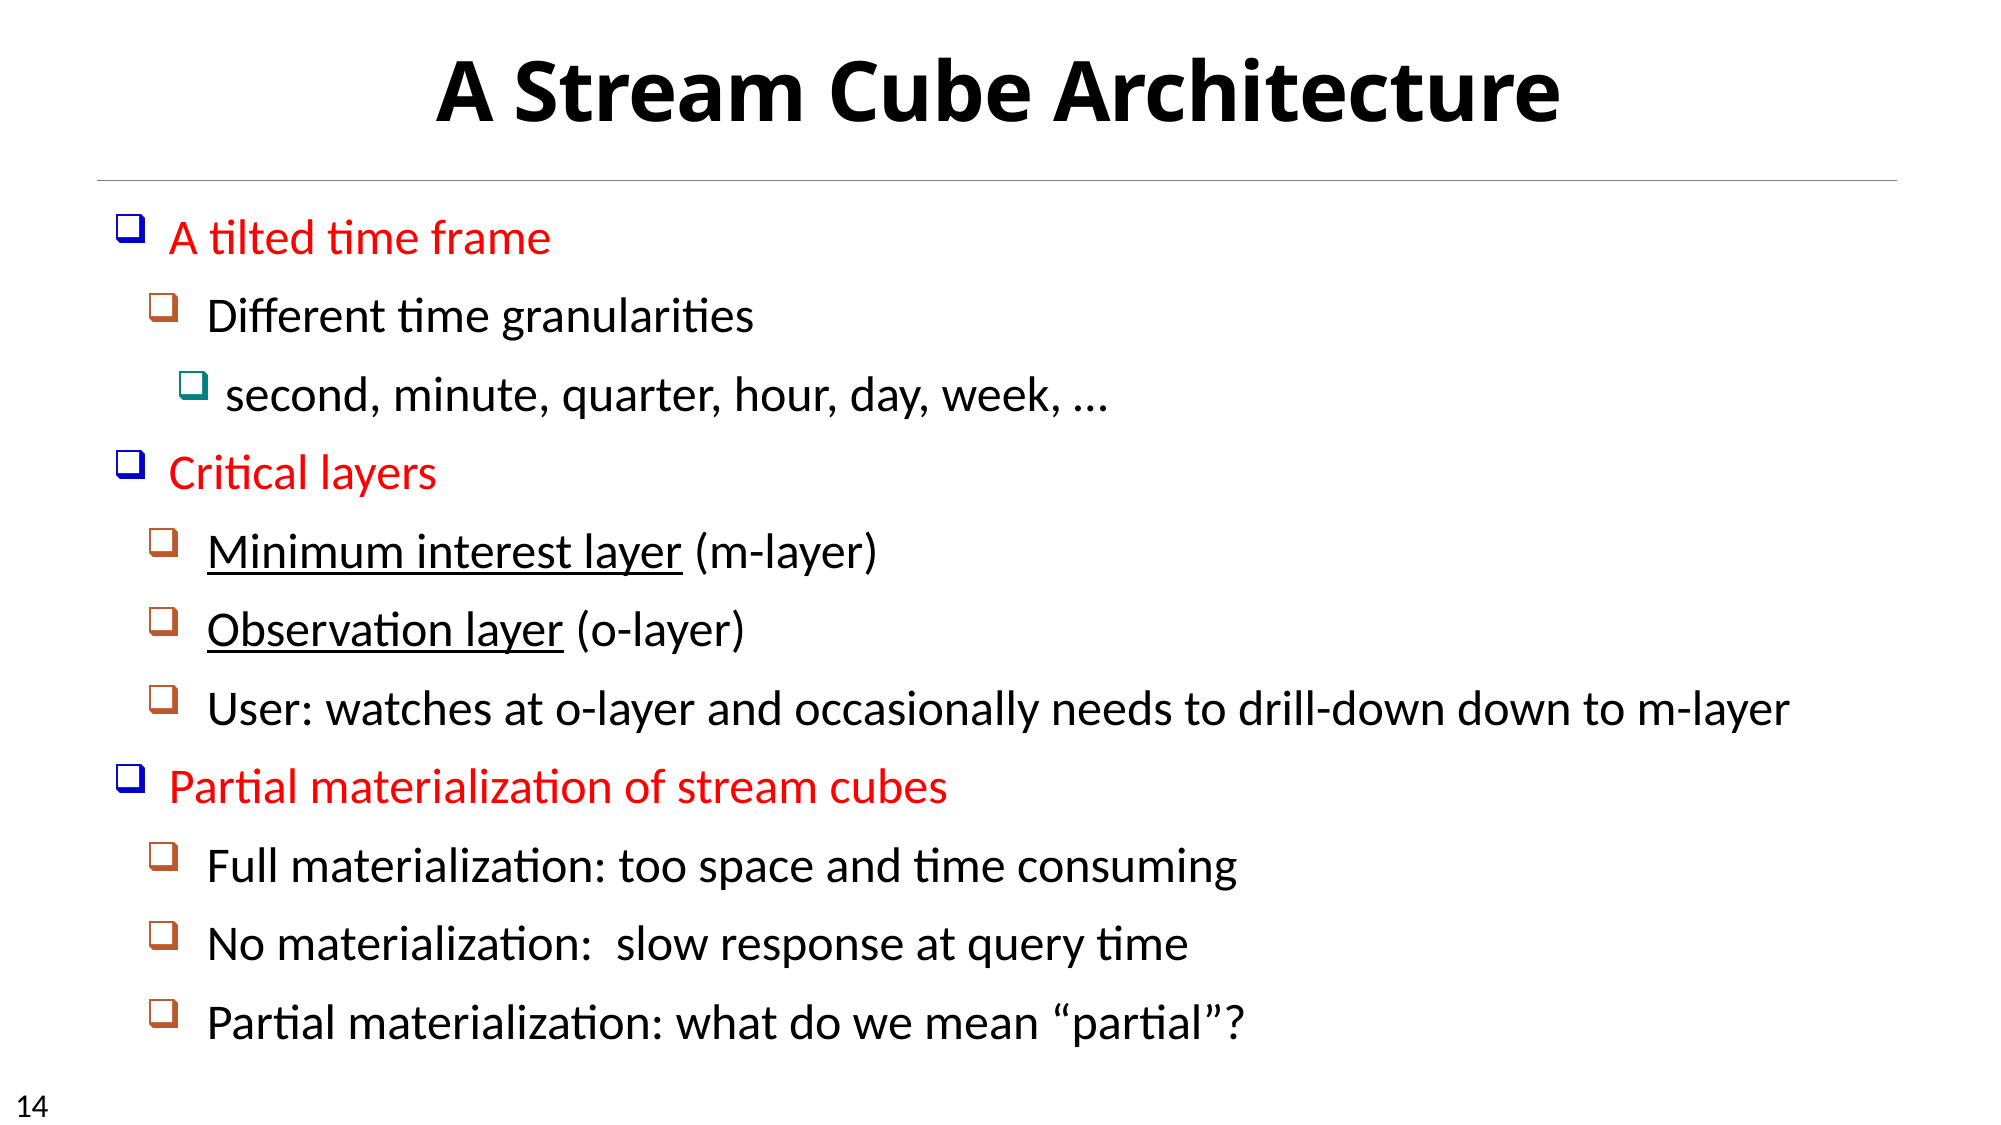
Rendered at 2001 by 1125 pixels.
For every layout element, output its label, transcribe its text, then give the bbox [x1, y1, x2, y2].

list A tilted time frame Different time granularities second, minute, quarter, hour, day, week, … Critical layers Minimum interest layer (m-layer) Observation layer (o-layer) User: watches at o-layer and occasionally needs to drill-down down to m-layer Partial materialization of stream cubes Full materialization: too space and time consuming No materialization: slow response at query time Partial materialization: what do we mean “partial”? [97, 190, 1902, 1083]
title A Stream Cube Architecture [0, 46, 2000, 147]
